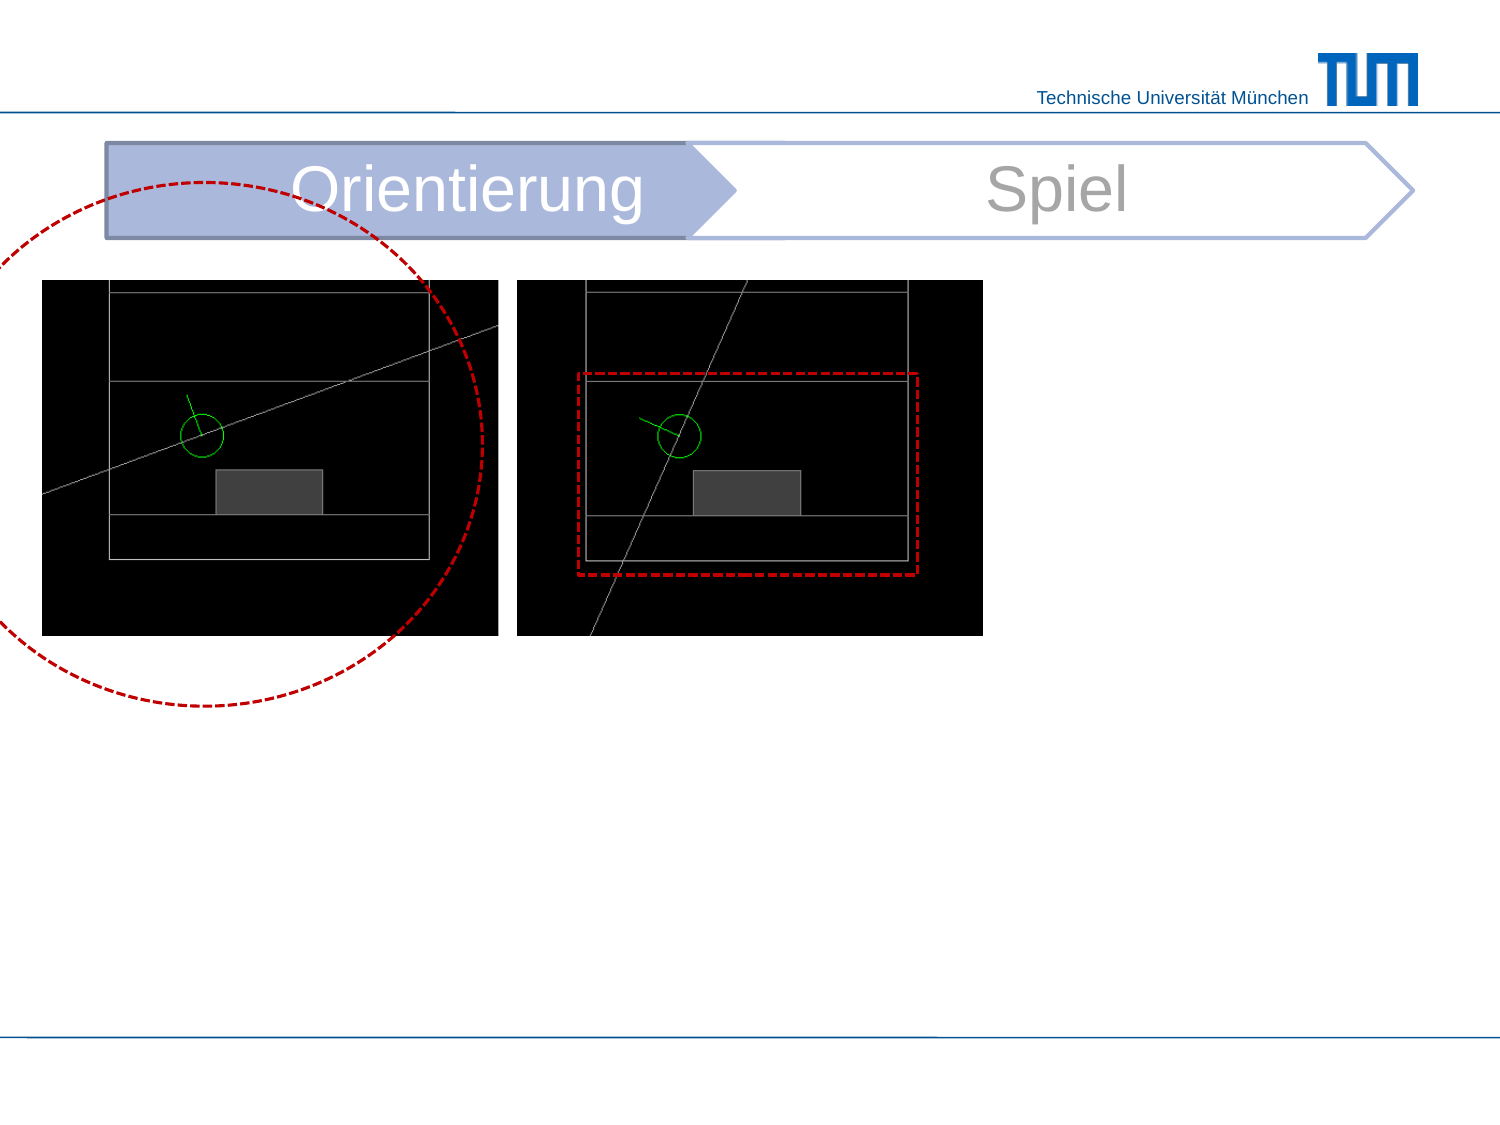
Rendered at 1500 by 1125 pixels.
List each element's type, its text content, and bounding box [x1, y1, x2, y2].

title [83, 139, 1417, 239]
picture [1318, 53, 1418, 106]
text_box Spiel [685, 140, 1416, 241]
picture [516, 280, 984, 636]
text_box Orientierung [104, 140, 731, 241]
text_box [0, 182, 421, 707]
picture [41, 280, 499, 636]
